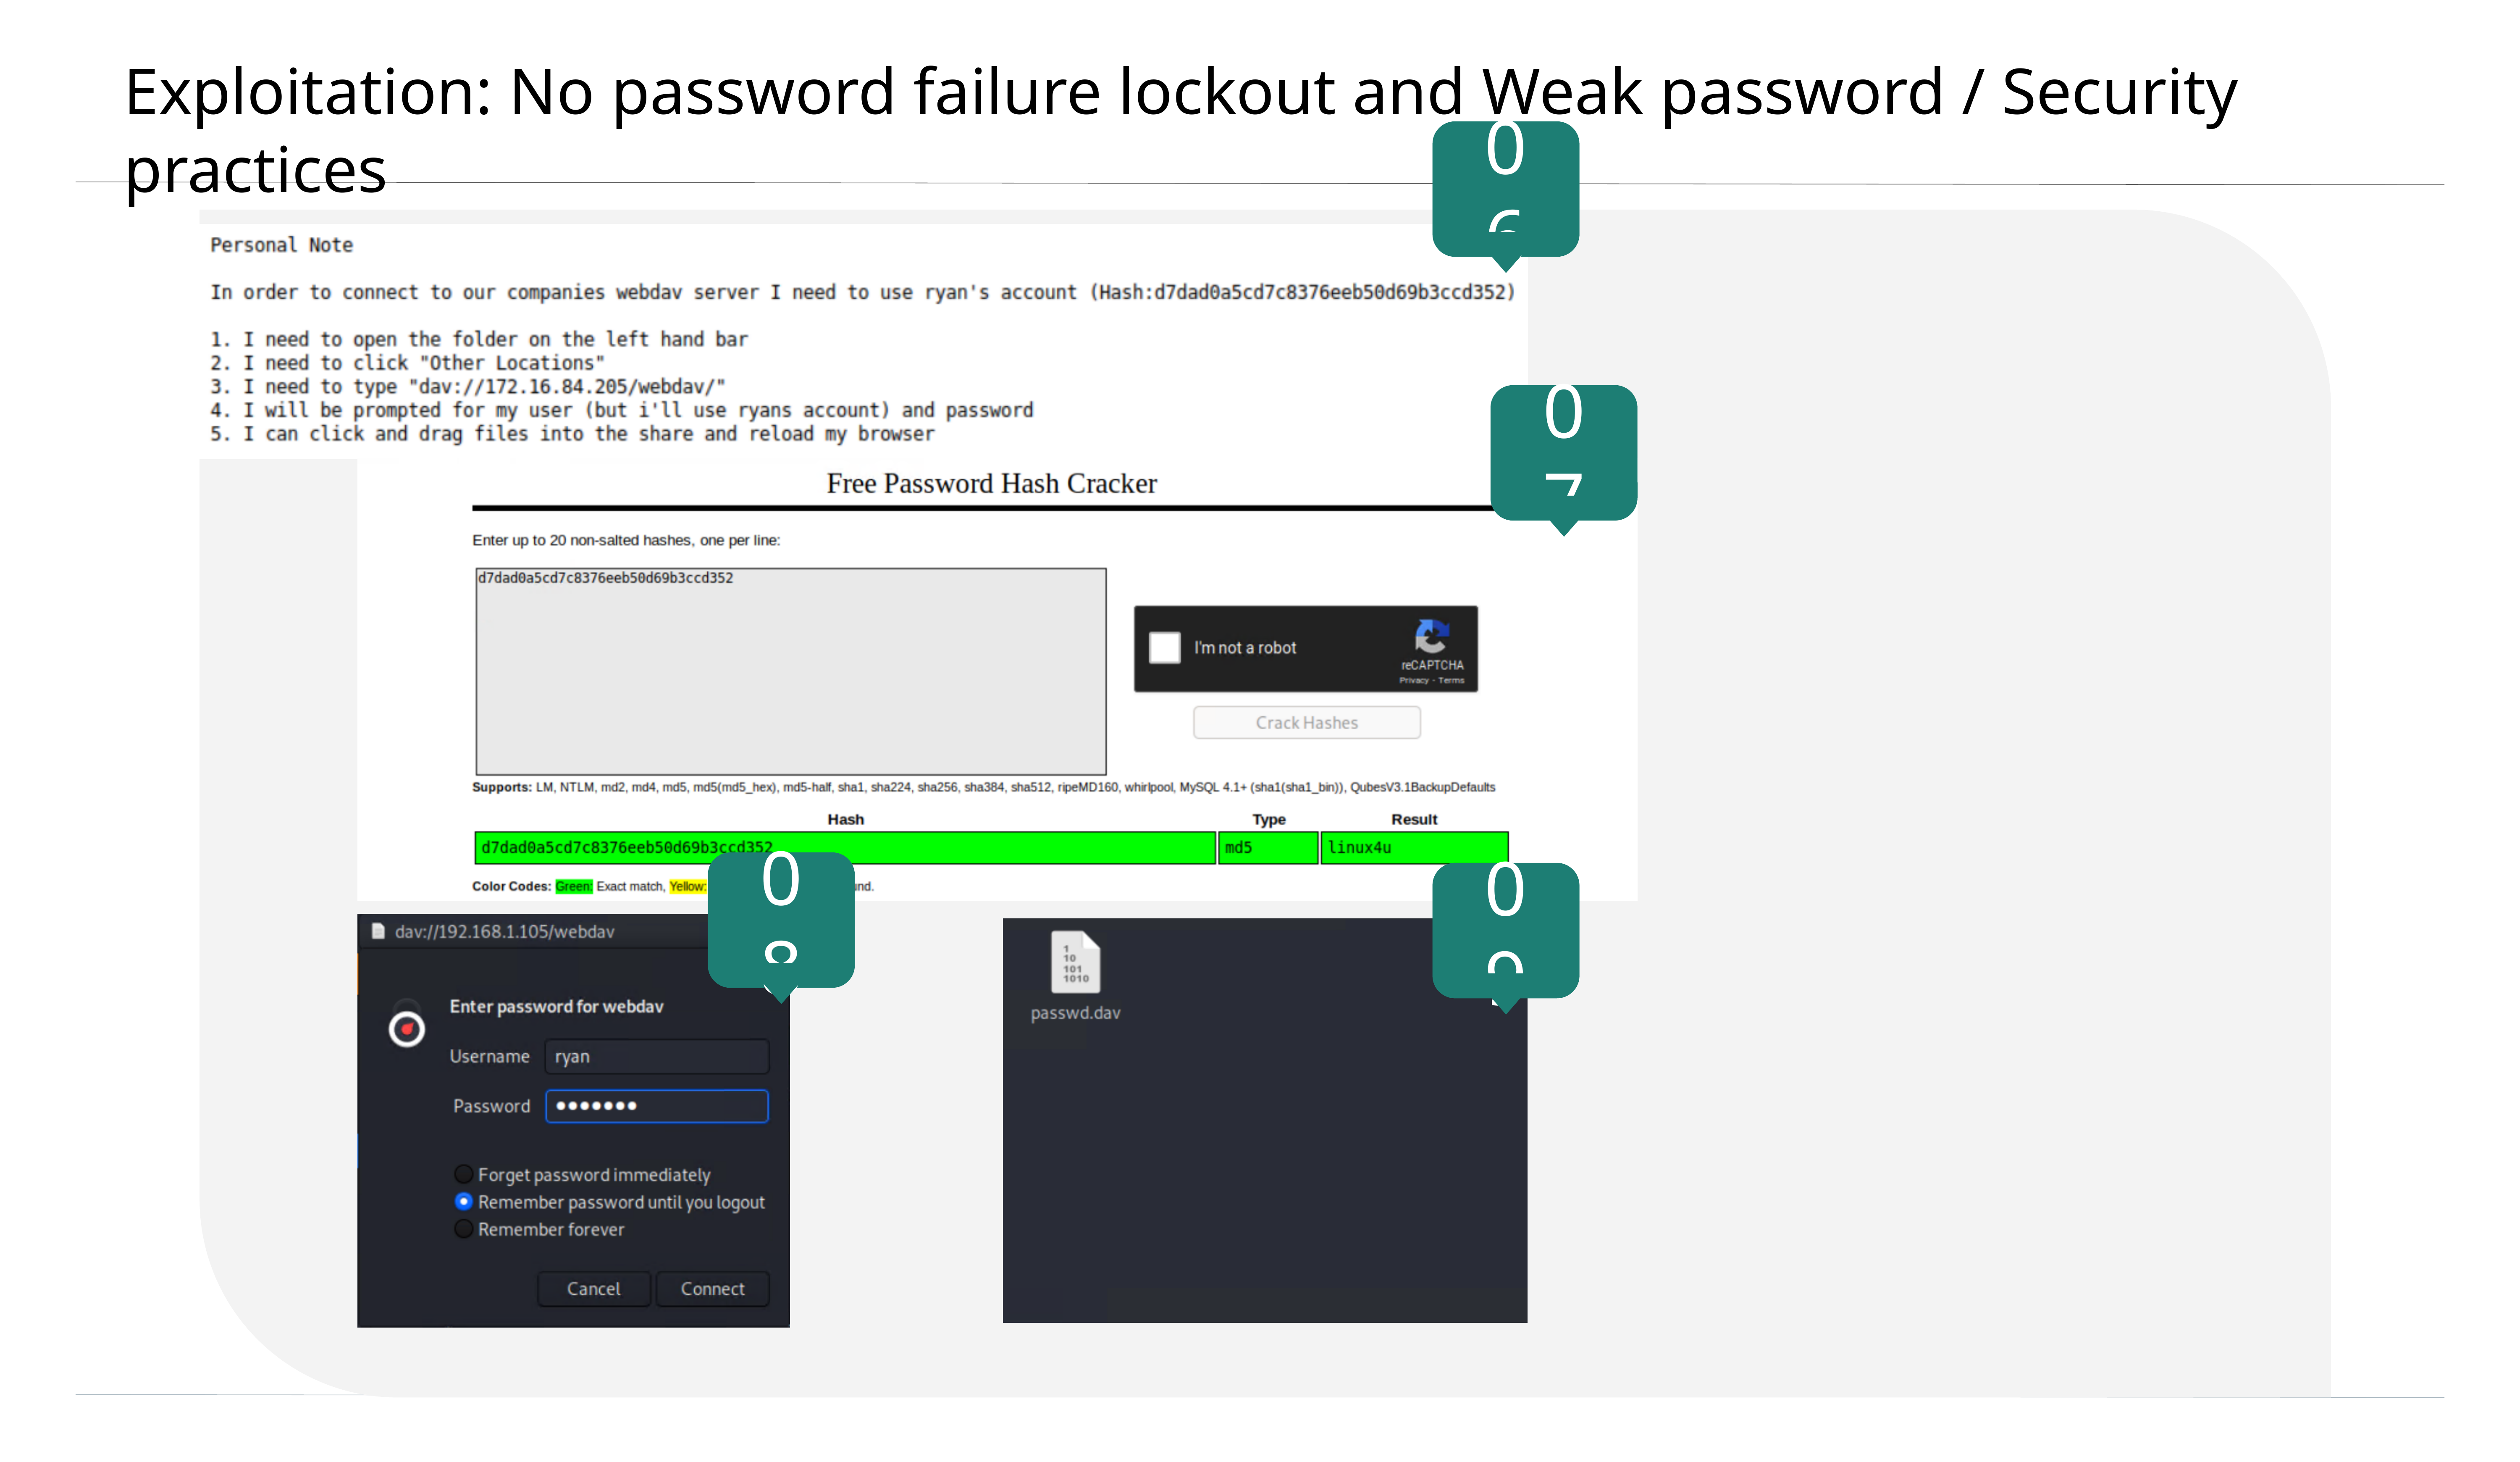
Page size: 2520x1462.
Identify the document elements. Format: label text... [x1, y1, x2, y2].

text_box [708, 852, 855, 1004]
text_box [1490, 385, 1638, 537]
picture [357, 914, 790, 1328]
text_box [1432, 121, 1580, 273]
title Exploitation: No password failure lockout and Weak password / Security practices [0, 0, 2520, 152]
text_box [200, 209, 2331, 1398]
picture [200, 224, 1638, 901]
picture [1003, 918, 1528, 1323]
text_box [1432, 862, 1580, 1015]
